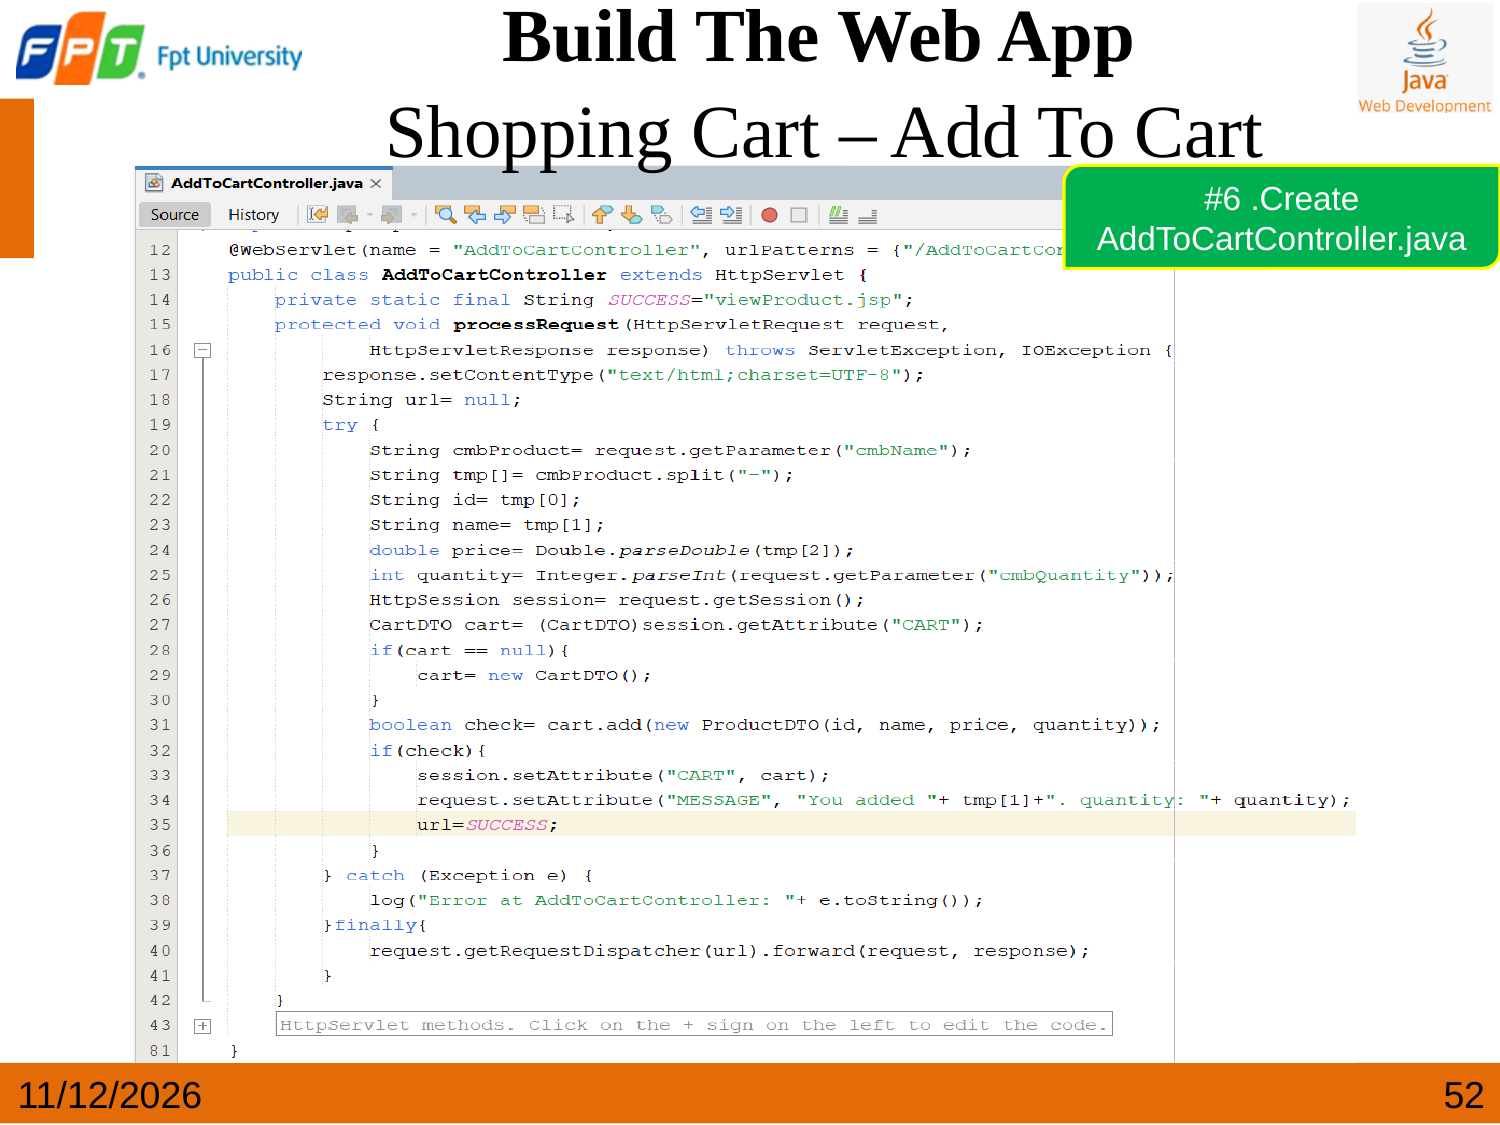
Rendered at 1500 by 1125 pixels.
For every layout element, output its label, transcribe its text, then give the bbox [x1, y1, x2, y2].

text_box #6 .Create AddToCartController.java [1360, 189, 1500, 269]
picture [16, 11, 92, 85]
slide_number 52 [1050, 1063, 1500, 1124]
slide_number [2, 1063, 231, 1123]
picture [133, 165, 1356, 1064]
text_box Build The Web App Shopping Cart – Add To Cart [92, 1, 1500, 189]
